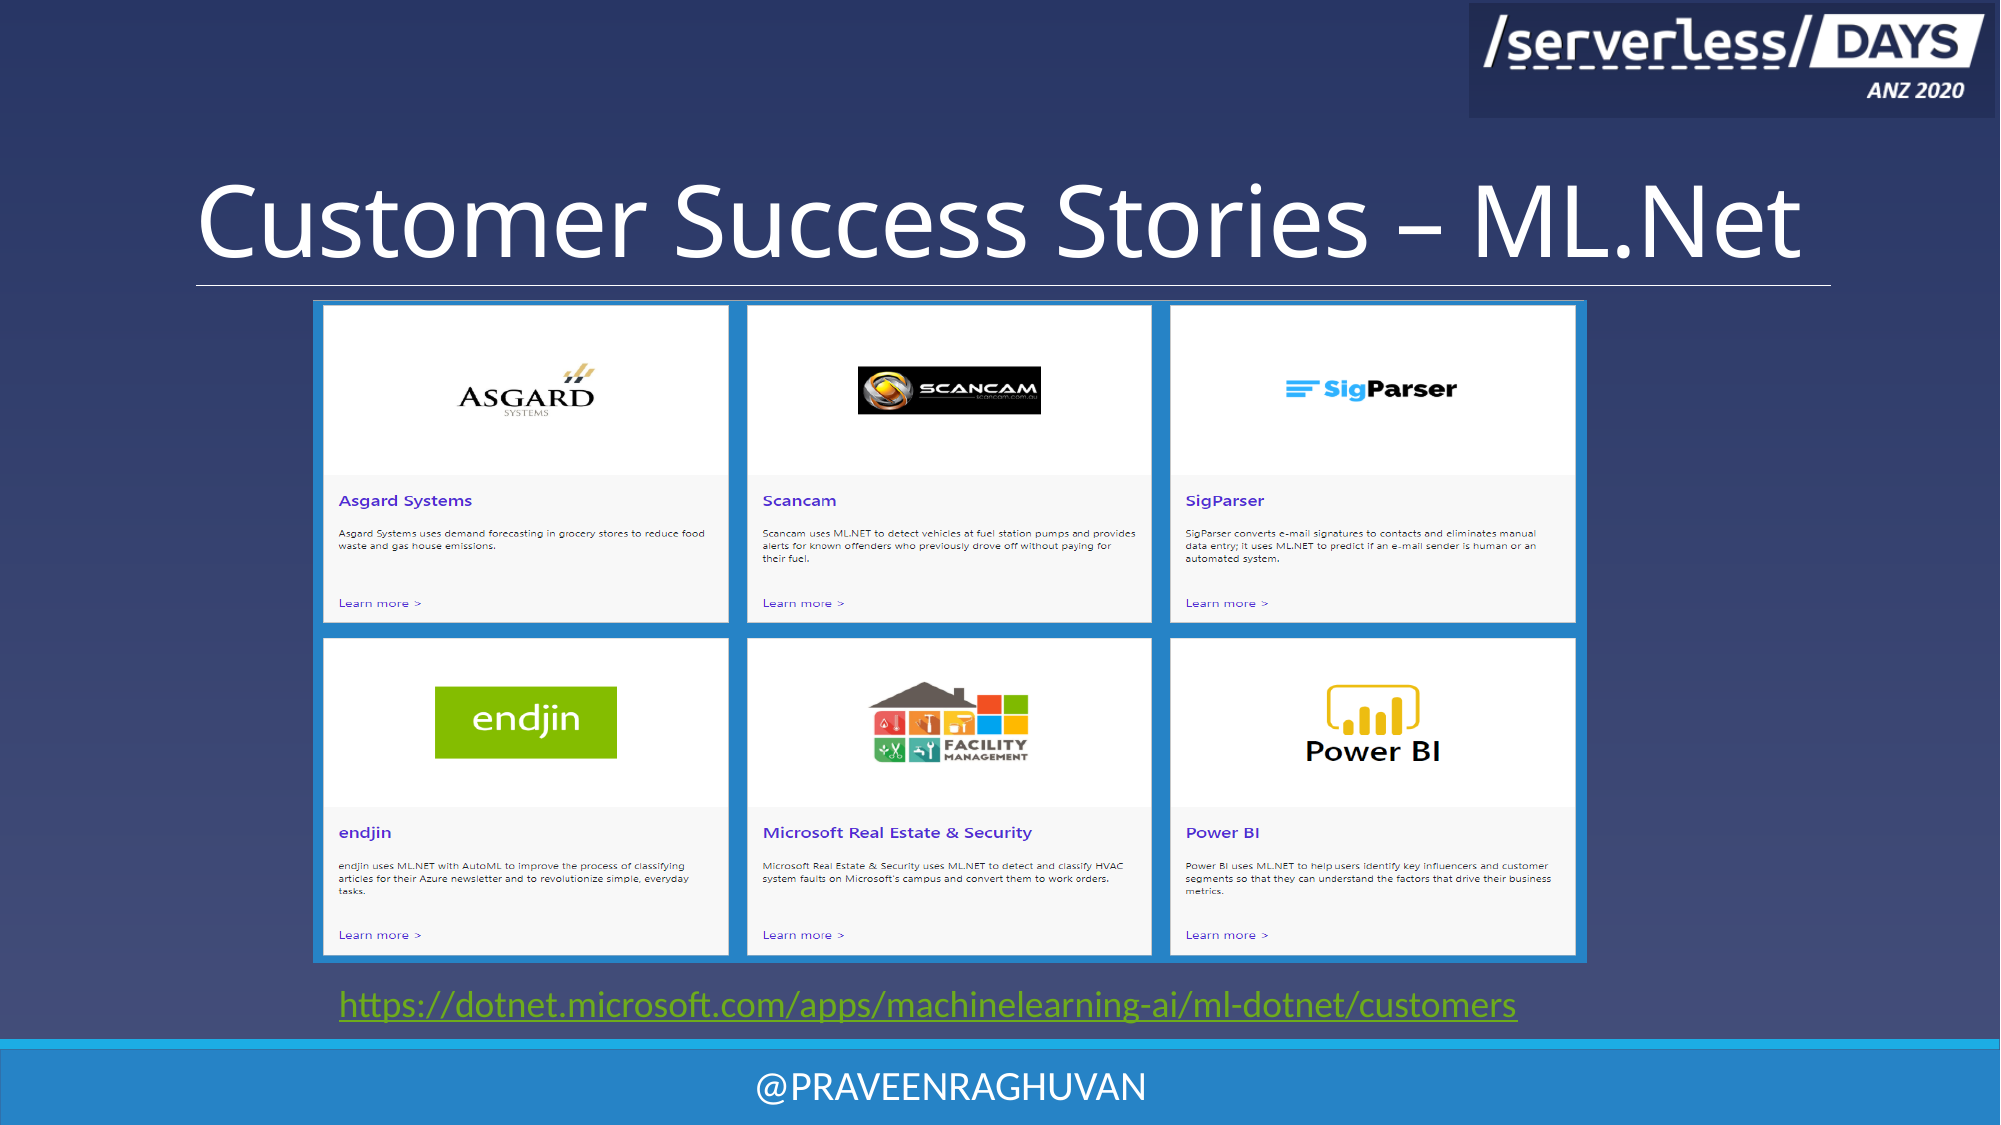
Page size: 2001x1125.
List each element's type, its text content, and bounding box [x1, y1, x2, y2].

picture [1468, 2, 1996, 118]
title Customer Success Stories – ML.Net [180, 47, 1830, 285]
picture [313, 299, 1588, 964]
text_box https://dotnet.microsoft.com/apps/machinelearning-ai/ml-dotnet/customers [324, 972, 1576, 1033]
footer @praveenraghuvan [727, 1053, 1173, 1114]
